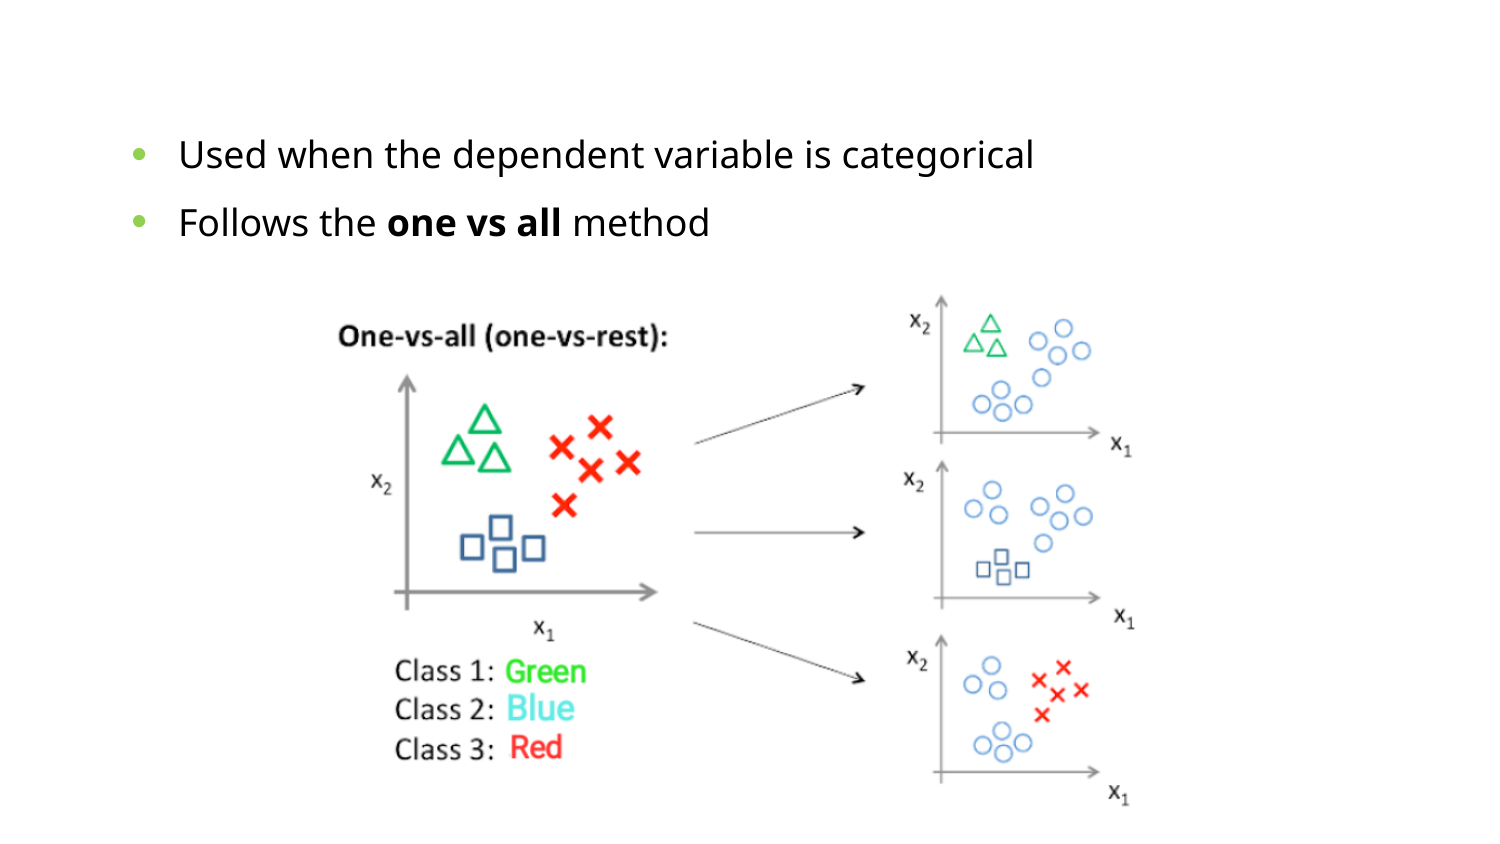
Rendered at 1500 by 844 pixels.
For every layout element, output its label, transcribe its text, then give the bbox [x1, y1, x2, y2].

picture [319, 243, 1179, 812]
text_box Used when the dependent variable is categorical Follows the one vs all method [116, 101, 1317, 251]
